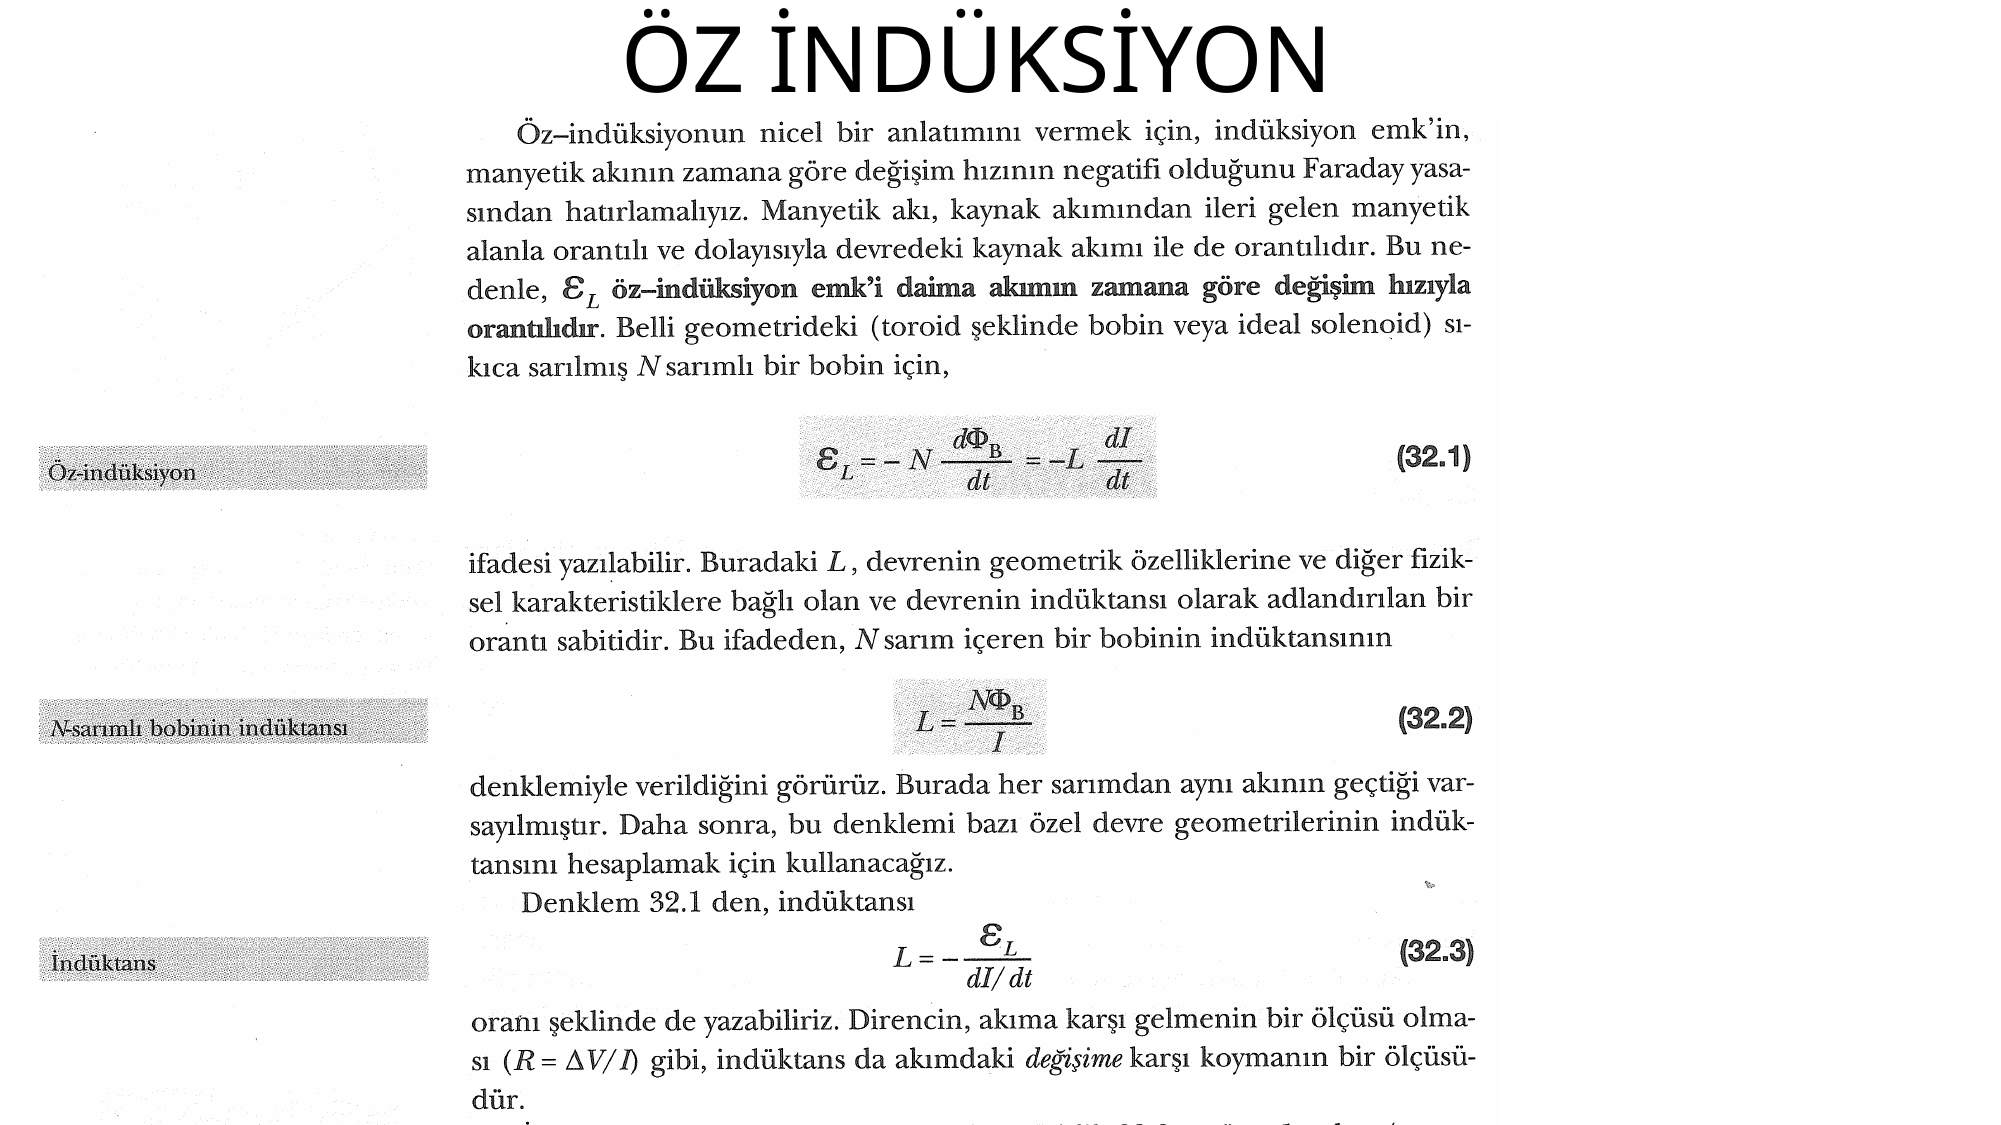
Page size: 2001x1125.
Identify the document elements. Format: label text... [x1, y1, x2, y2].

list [39, 114, 1500, 1125]
title ÖZ İNDÜKSİYON [114, 0, 1840, 172]
